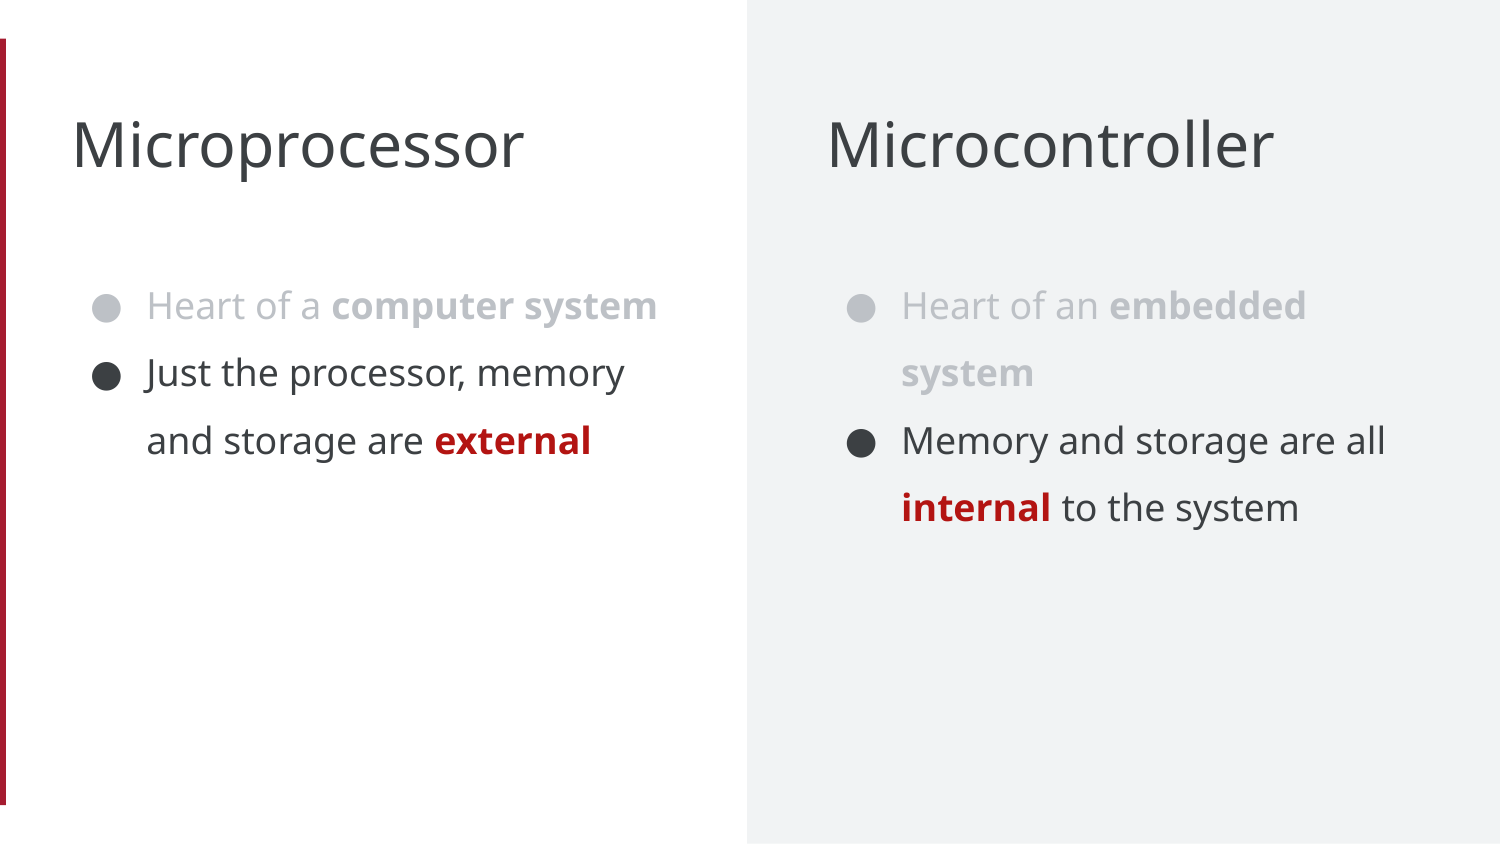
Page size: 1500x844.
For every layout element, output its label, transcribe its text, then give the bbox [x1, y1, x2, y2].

title Microcontroller [811, 99, 1445, 195]
title Microprocessor [56, 99, 691, 259]
list Heart of a computer system Just the processor, memory and storage are external [56, 259, 691, 581]
list Heart of an embedded system Memory and storage are all internal to the system [811, 244, 1461, 581]
